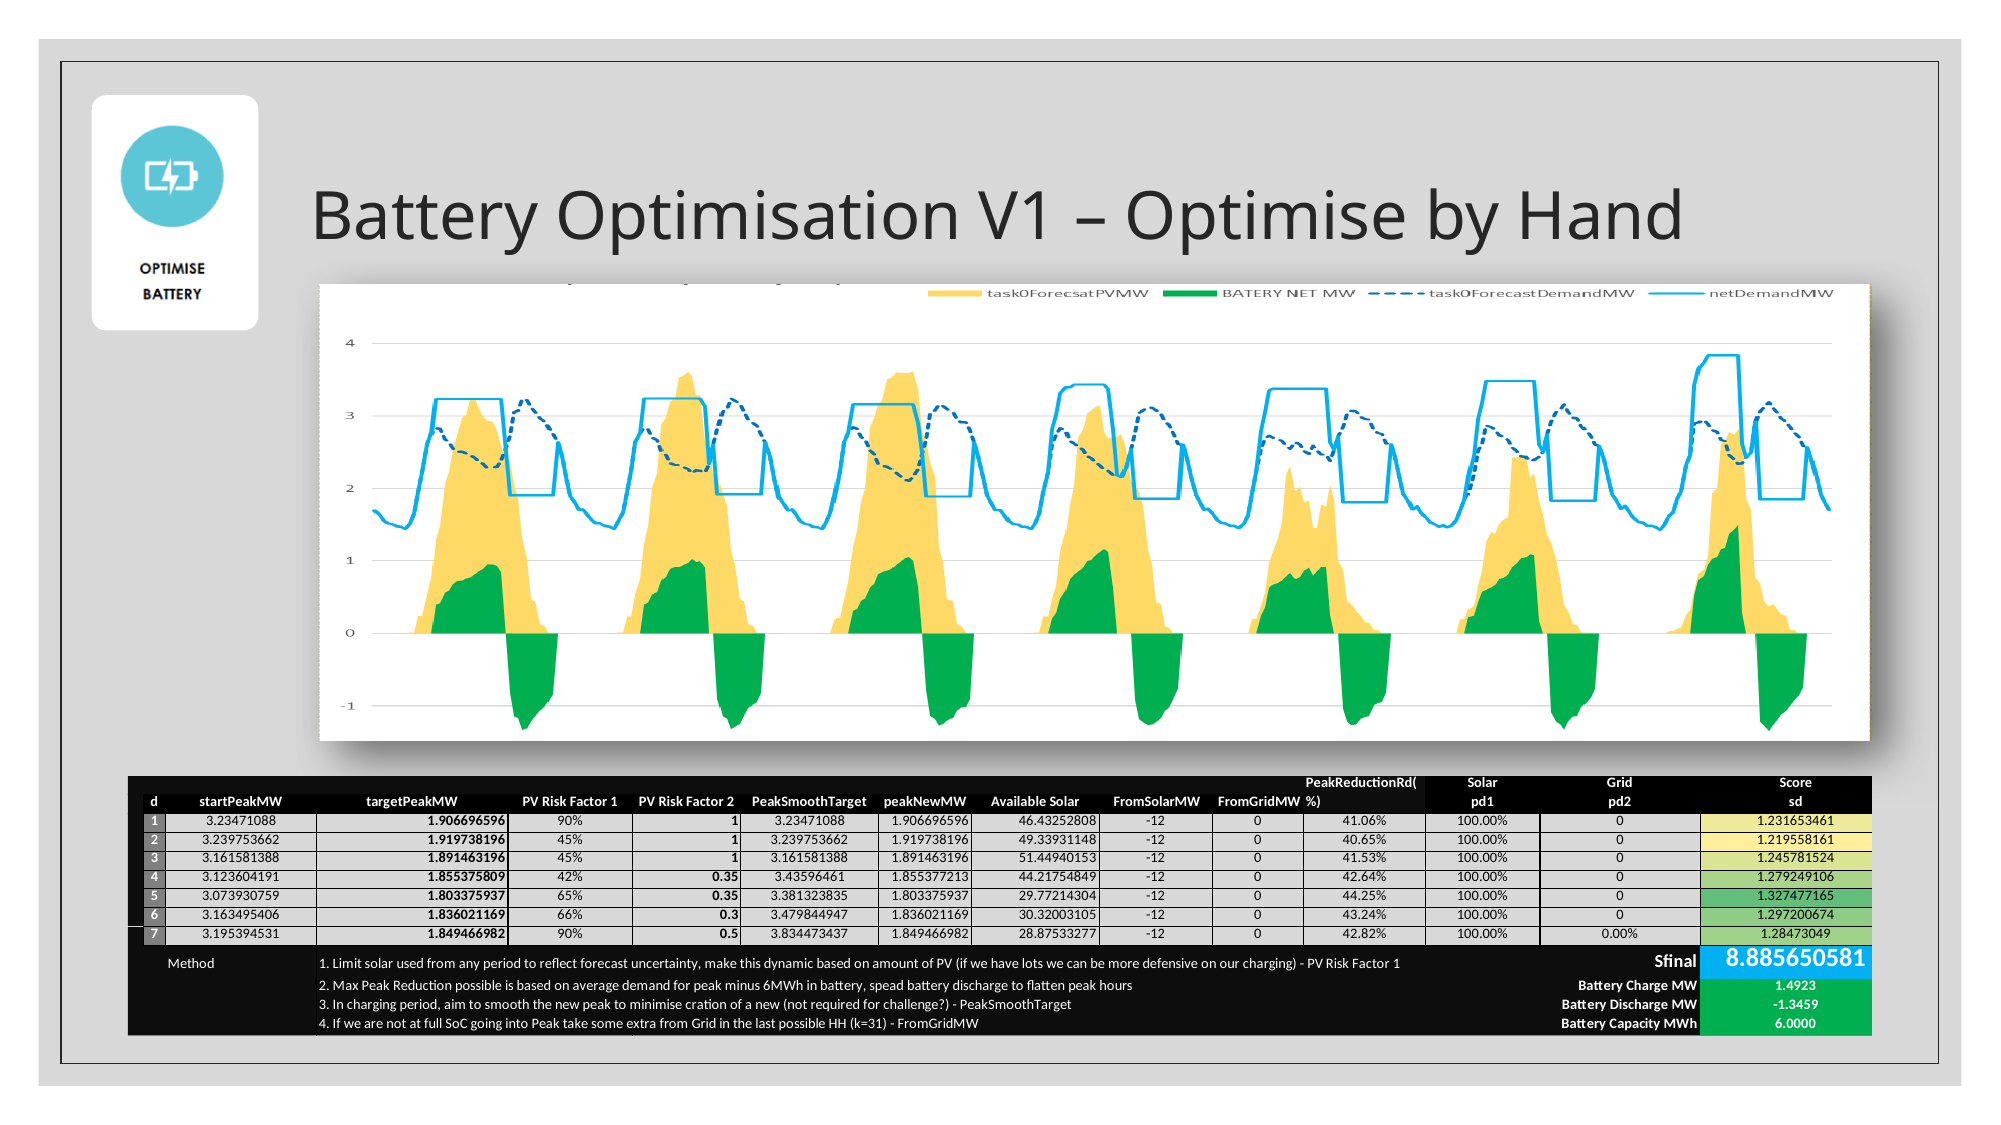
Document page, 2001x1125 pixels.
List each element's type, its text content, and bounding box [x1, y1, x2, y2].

picture [1855, 950, 1864, 965]
picture [1828, 950, 1837, 965]
picture [127, 775, 1872, 1036]
picture [1814, 950, 1825, 965]
picture [1775, 950, 1784, 965]
picture [1787, 949, 1798, 966]
picture [318, 284, 1872, 741]
title Battery Optimisation V1 – Optimise by Hand [295, 105, 1825, 331]
picture [91, 95, 259, 331]
picture [1761, 949, 1771, 965]
picture [1802, 950, 1810, 965]
picture [1747, 949, 1757, 966]
picture [1727, 949, 1737, 966]
picture [1841, 949, 1851, 966]
